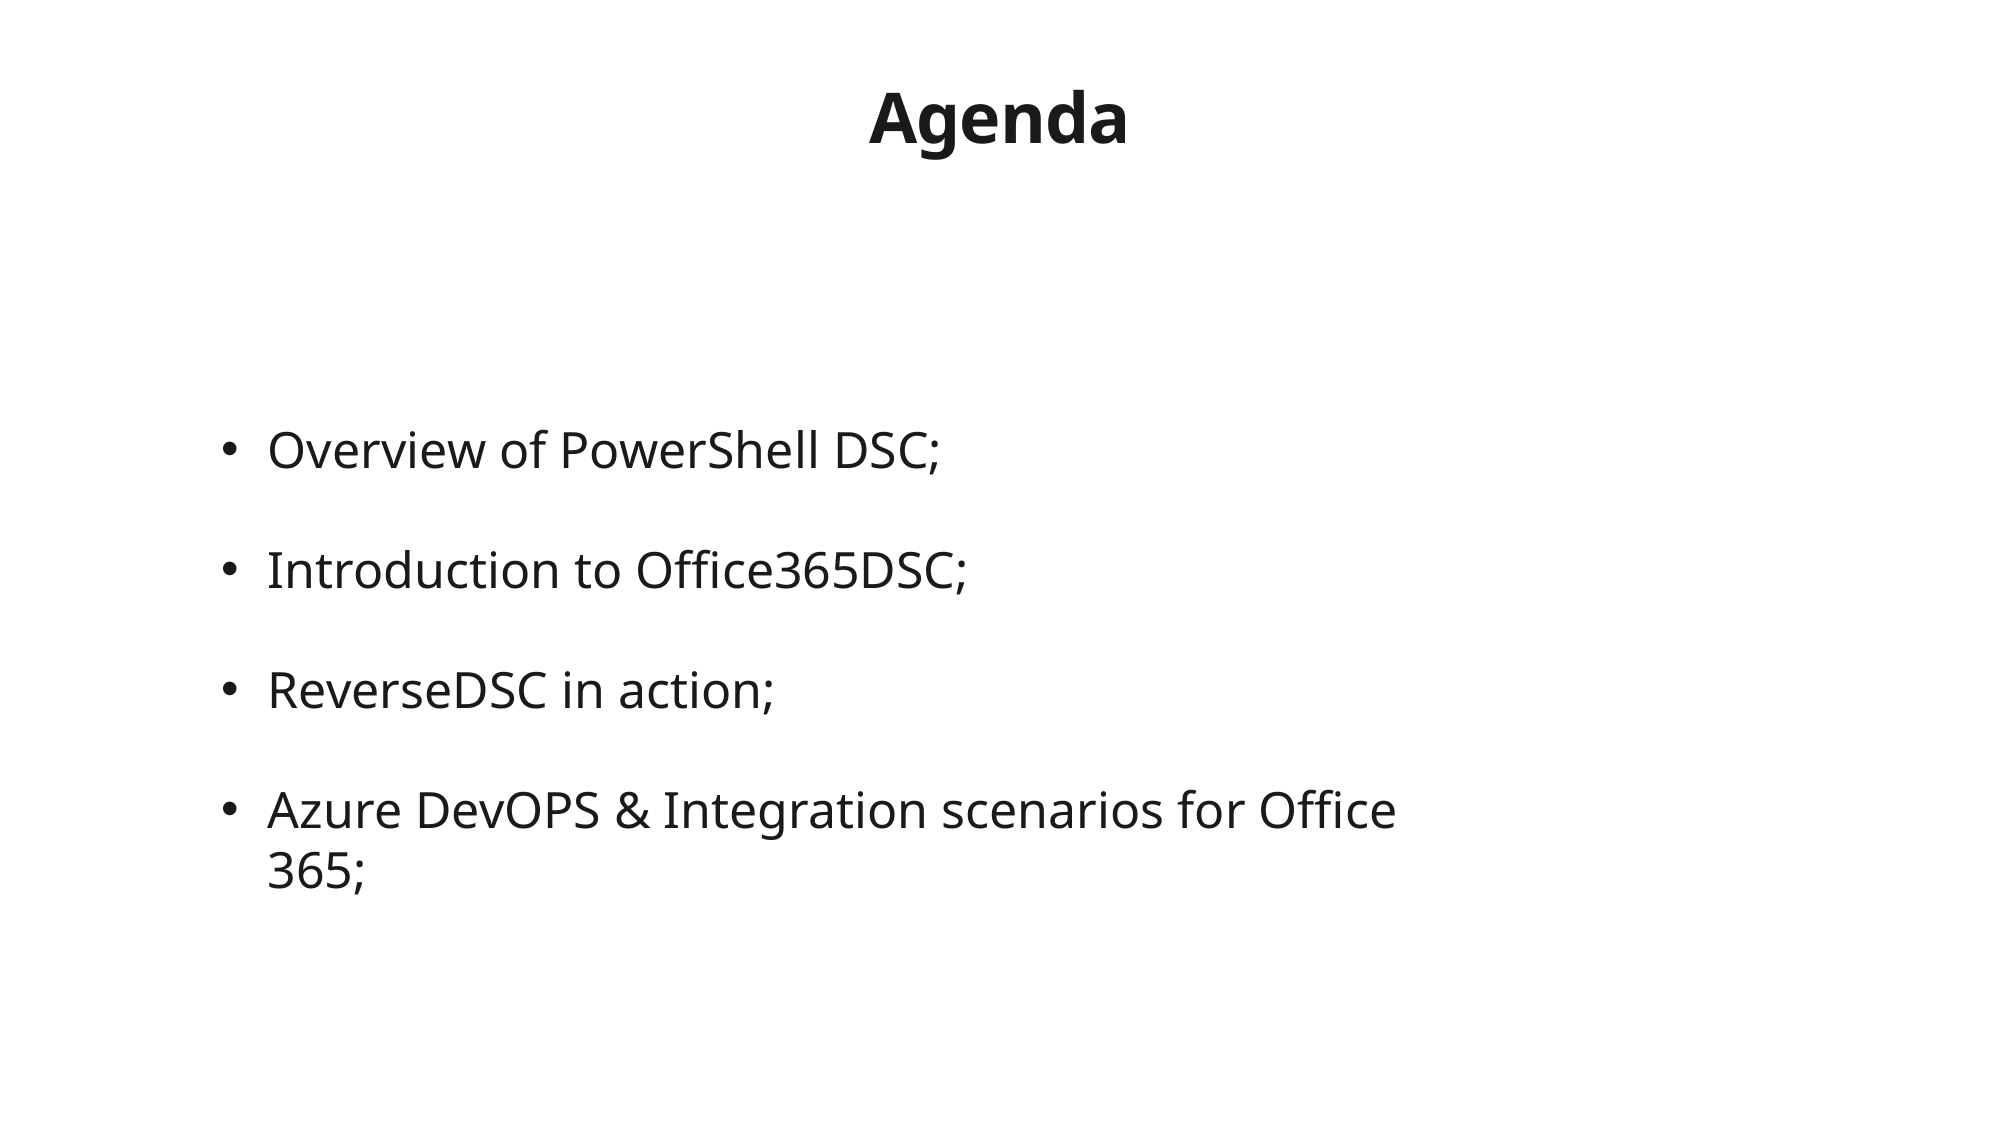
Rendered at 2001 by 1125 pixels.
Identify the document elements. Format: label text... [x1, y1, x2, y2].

title Agenda [96, 75, 1904, 166]
text_box Overview of PowerShell DSC; Introduction to Office365DSC; ReverseDSC in action; Azure DevOPS & Integration scenarios for Office 365; [206, 411, 1483, 966]
